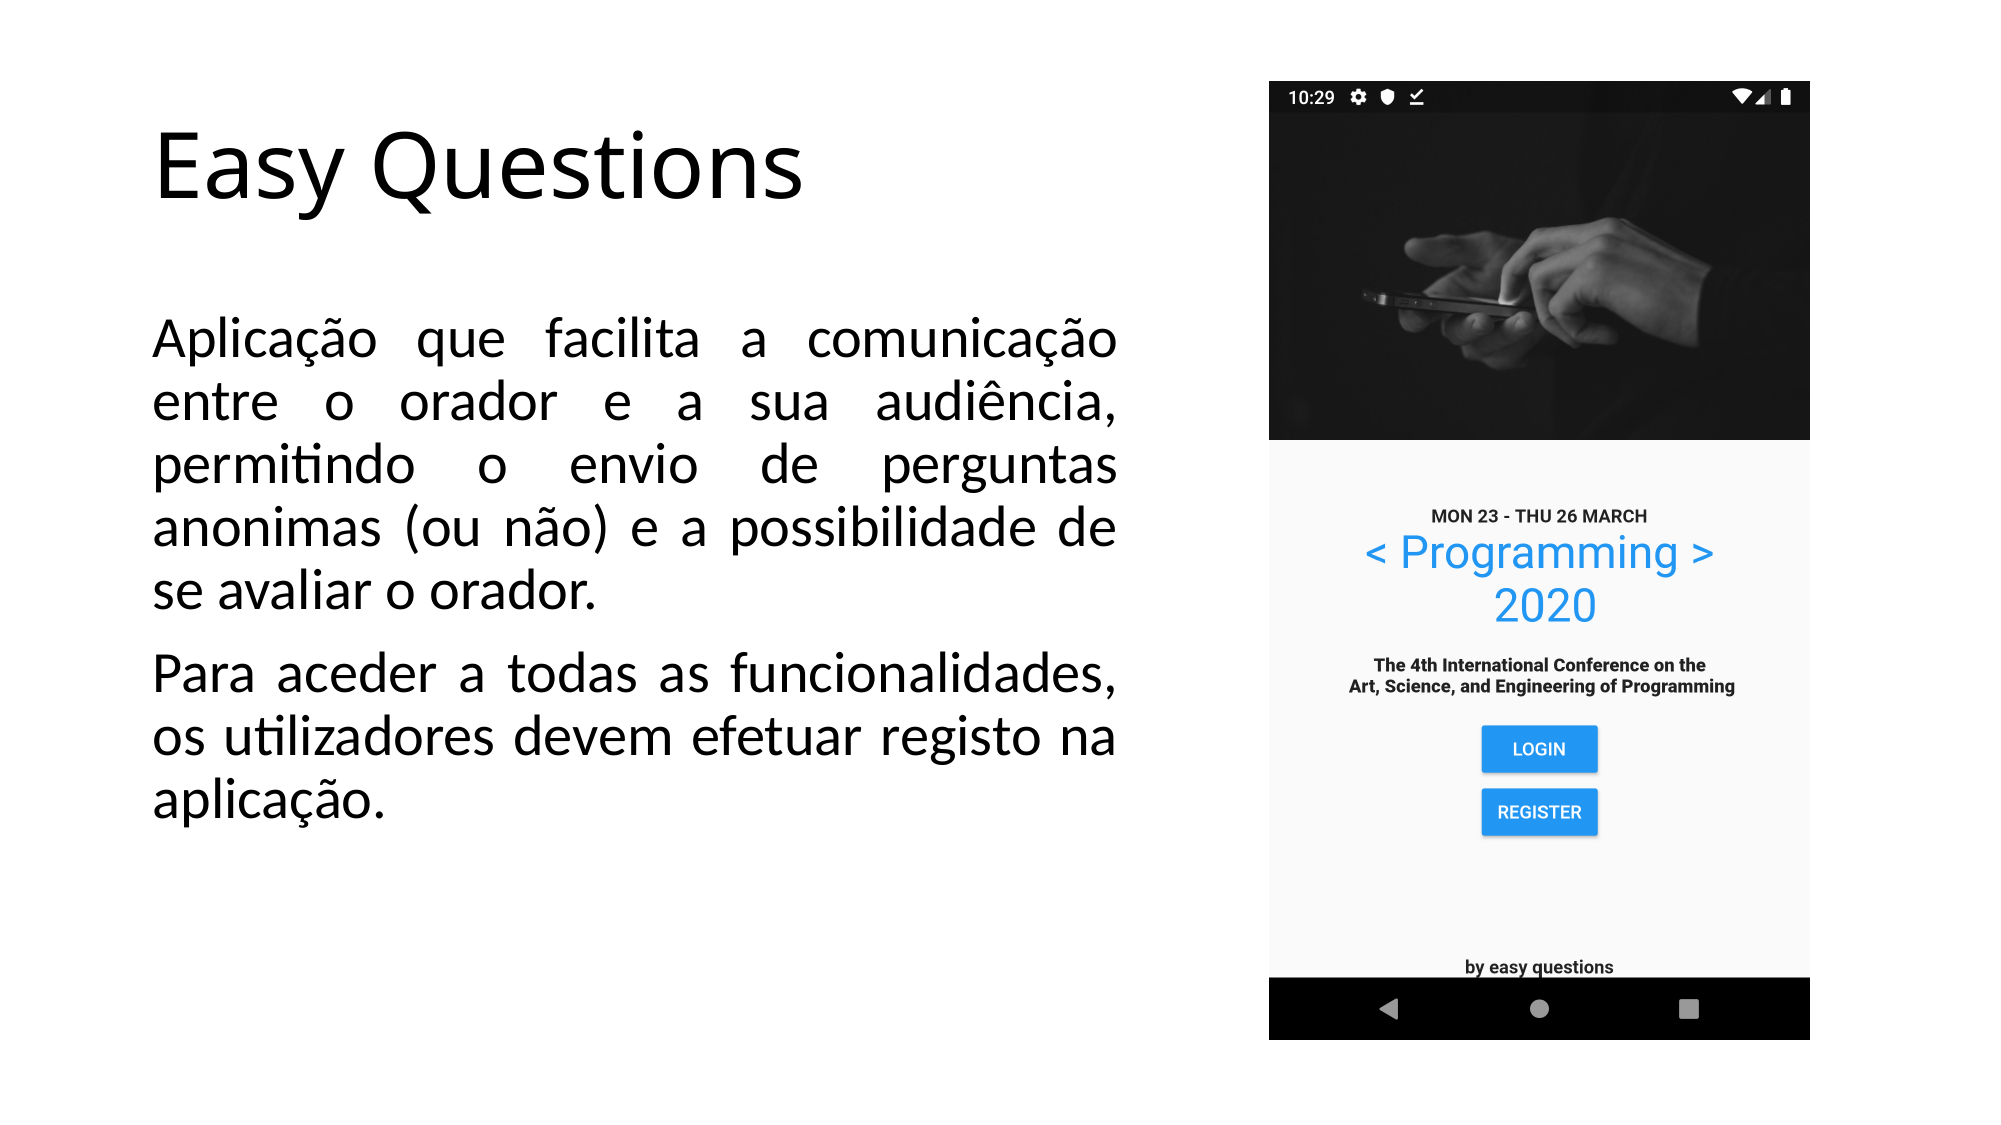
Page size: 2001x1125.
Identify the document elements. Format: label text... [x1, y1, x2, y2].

picture [1269, 80, 1810, 1040]
list Aplicação que facilita a comunicação entre o orador e a sua audiência, permitindo o envio de perguntas anonimas (ou não) e a possibilidade de se avaliar o orador. Para aceder a todas as funcionalidades, os utilizadores devem efetuar registo na aplicação. [137, 299, 1134, 1014]
title Easy Questions [137, 59, 1863, 278]
